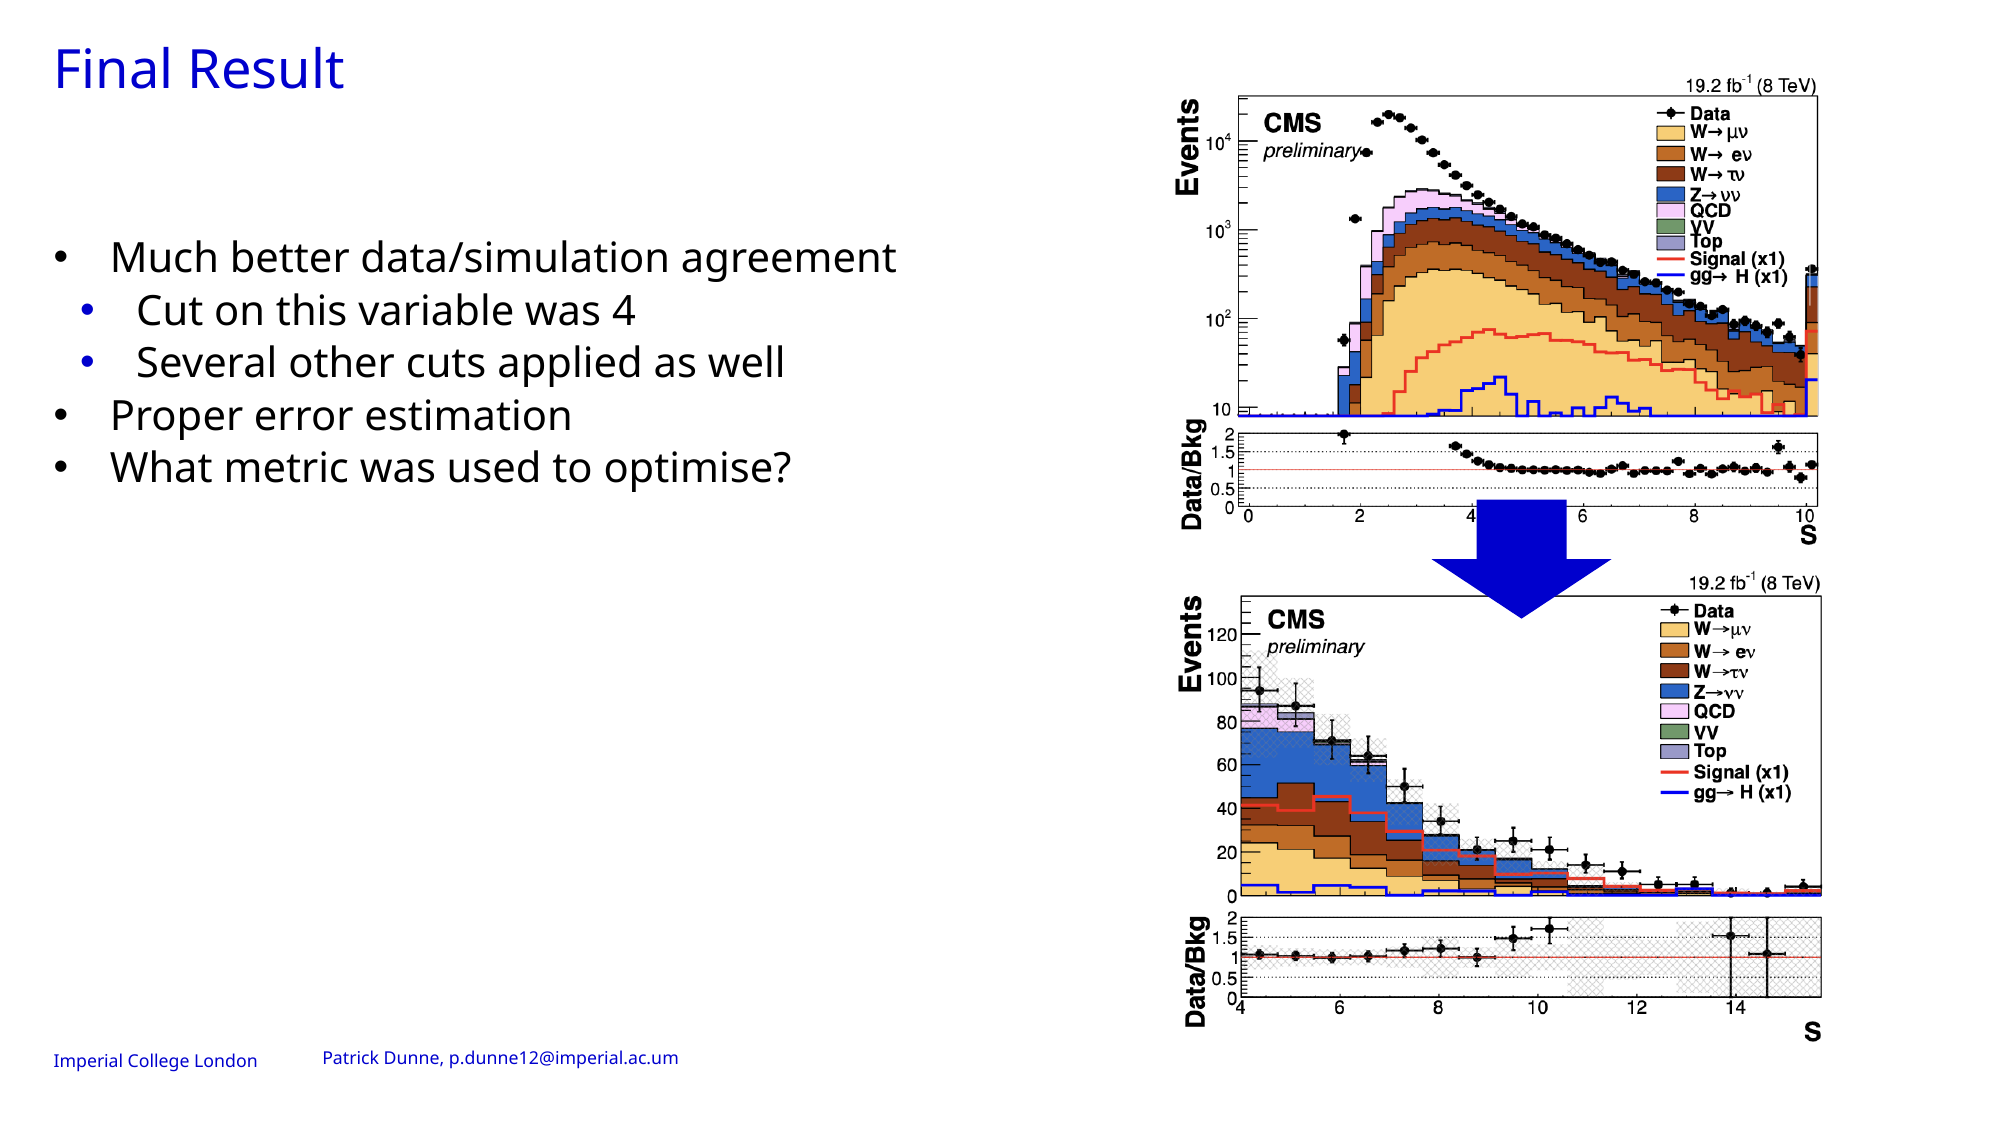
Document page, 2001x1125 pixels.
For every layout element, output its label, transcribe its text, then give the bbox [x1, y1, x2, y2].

picture [1150, 54, 1844, 563]
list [1150, 563, 1844, 1058]
title Final Result [53, 41, 1947, 104]
footer Patrick Dunne, p.dunne12@imperial.ac.um [322, 1048, 884, 1072]
list Much better data/simulation agreement Cut on this variable was 4 Several other cuts applied as well Proper error estimation What metric was used to optimise? [53, 228, 970, 1028]
